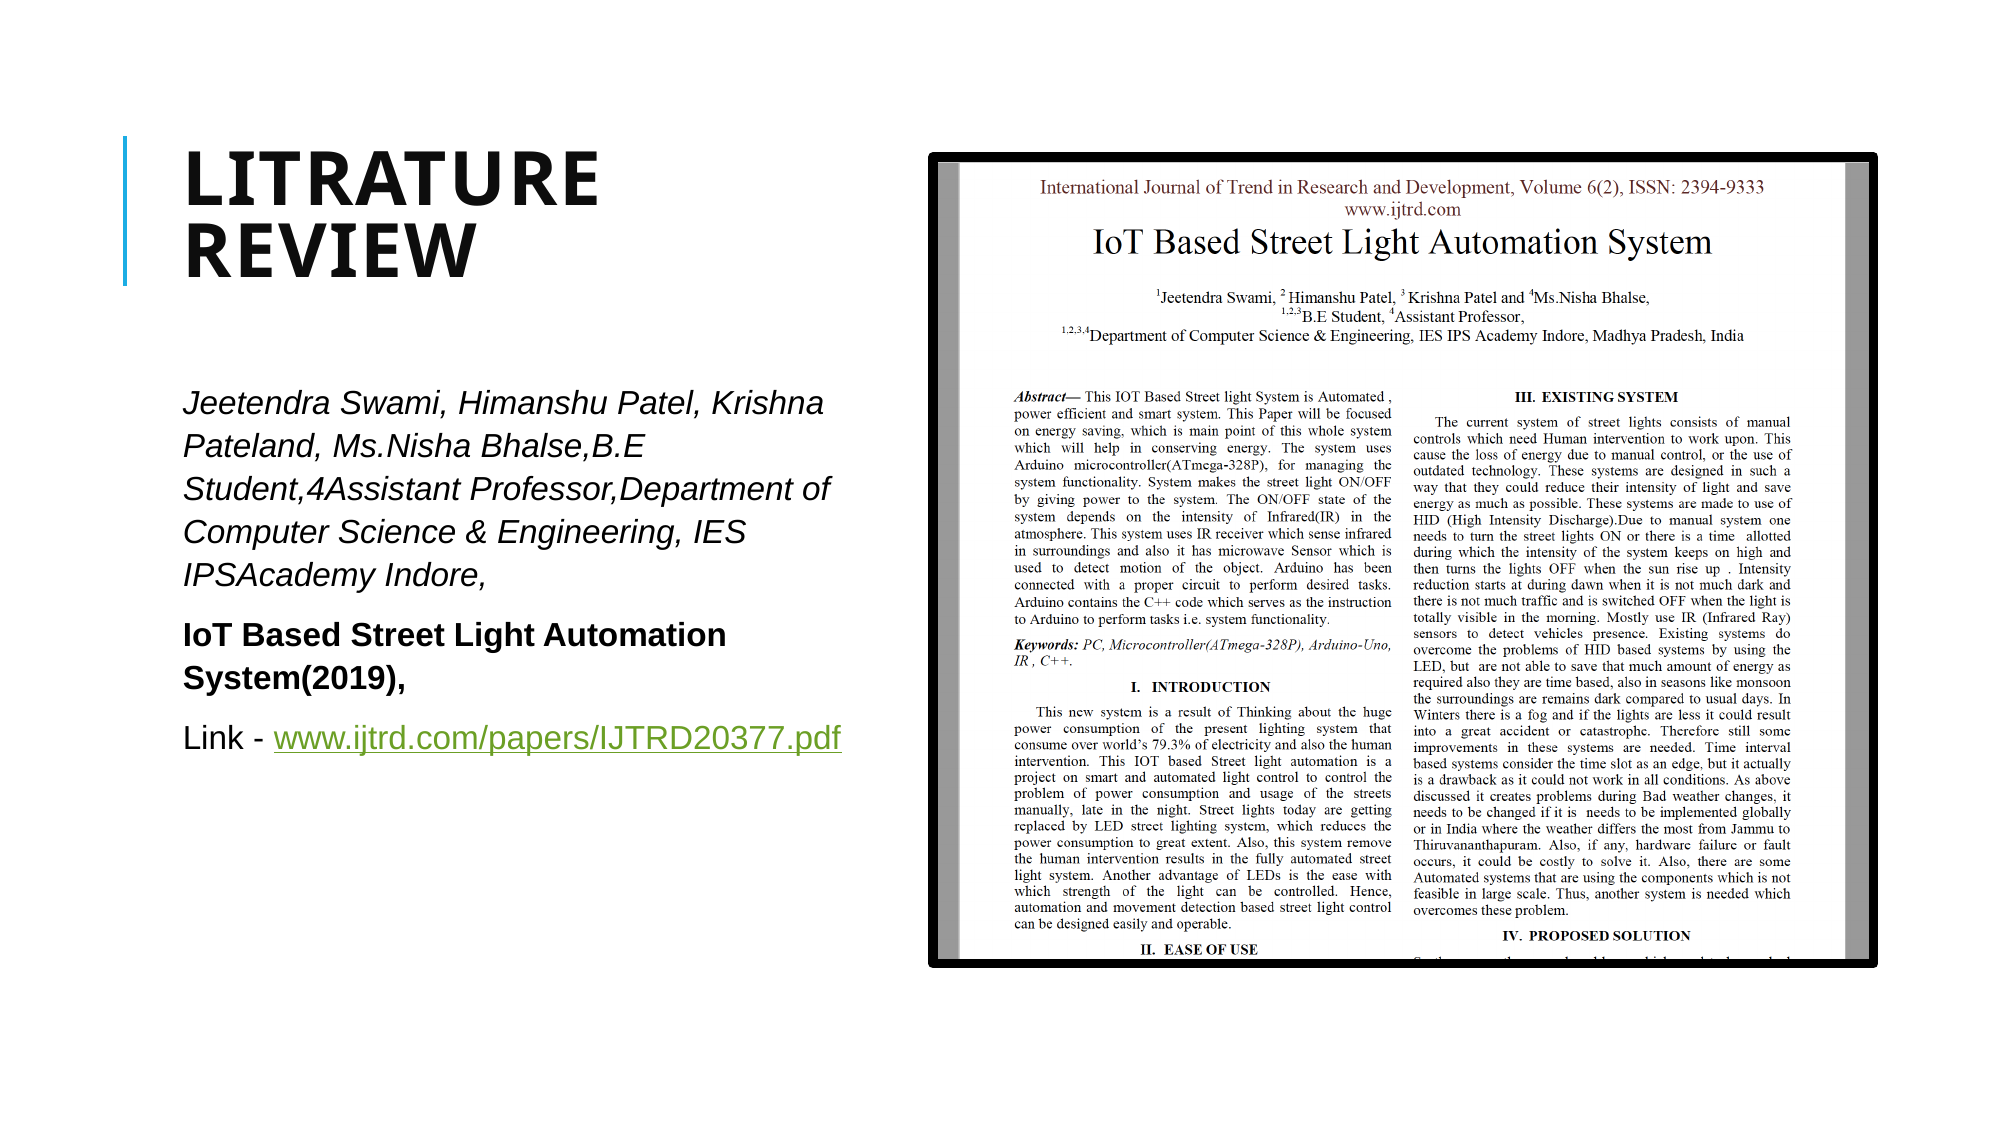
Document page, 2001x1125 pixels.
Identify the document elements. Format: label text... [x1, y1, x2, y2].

list Jeetendra Swami, Himanshu Patel, Krishna Pateland, Ms.Nisha Bhalse,B.E Student,4Assistant Professor,Department of Computer Science & Engineering, IES IPSAcademy Indore, IoT Based Street Light Automation System(2019), Link - www.ijtrd.com/papers/IJTRD20377.pdf [168, 370, 888, 988]
title LITRATURE REVIEW [168, 77, 888, 363]
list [937, 161, 1870, 959]
